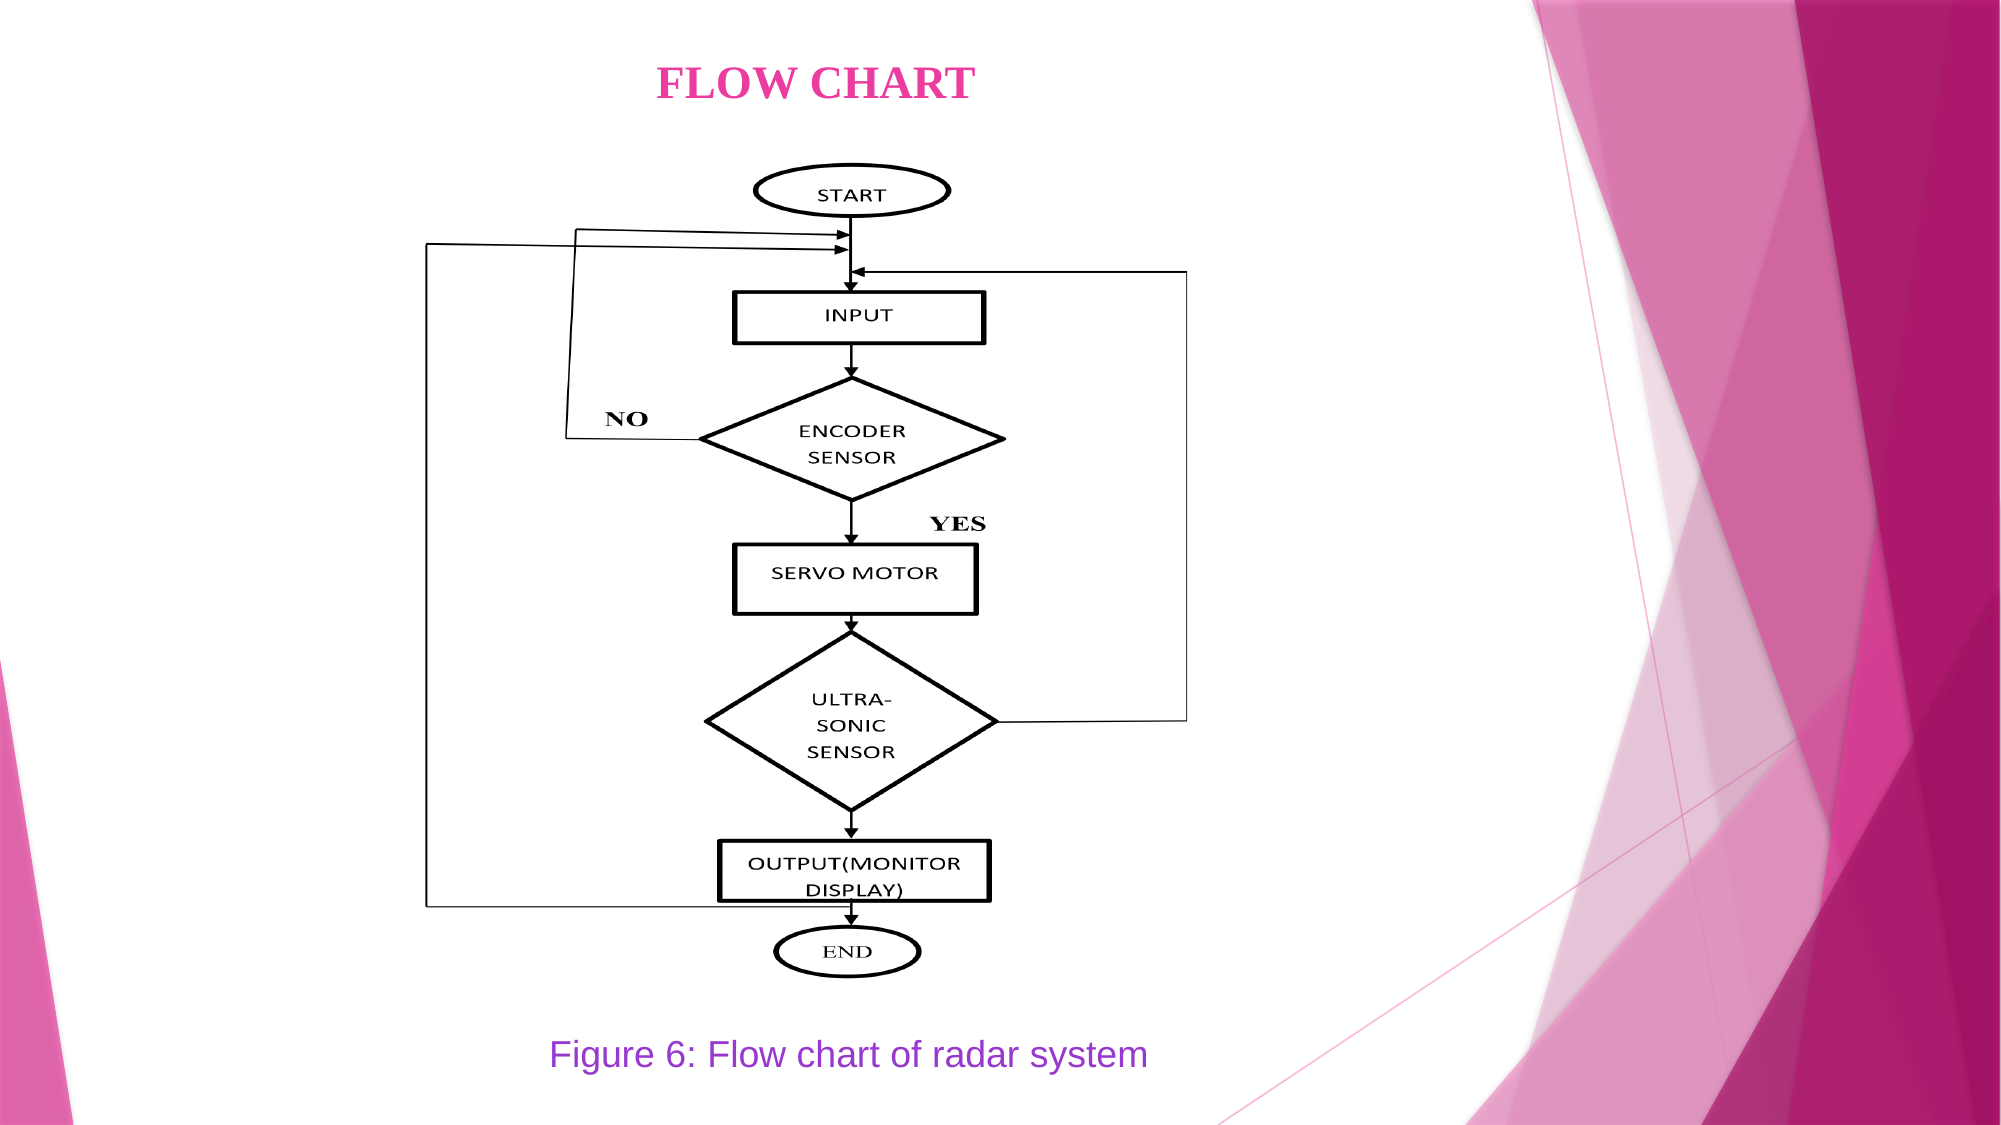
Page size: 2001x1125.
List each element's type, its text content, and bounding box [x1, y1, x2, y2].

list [423, 162, 1188, 992]
title FLOW CHART [111, 44, 1522, 116]
text_box Figure 6: Flow chart of radar system [527, 1002, 1164, 1083]
